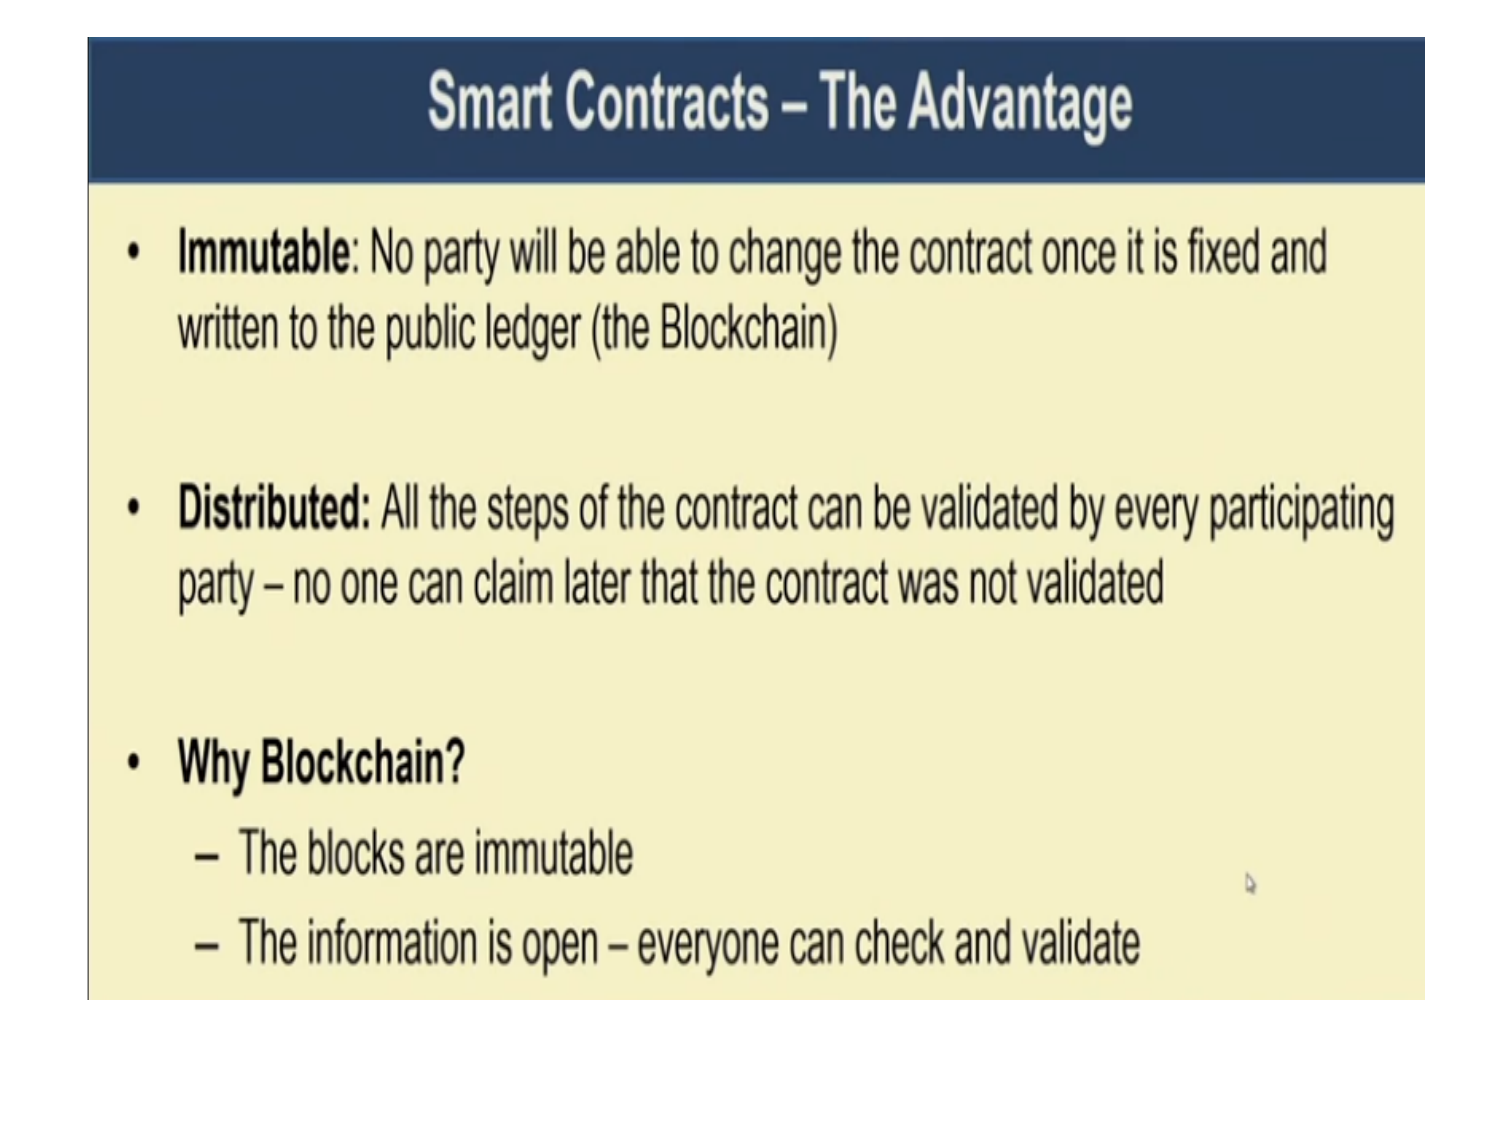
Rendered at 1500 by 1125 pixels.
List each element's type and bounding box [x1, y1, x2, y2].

picture [87, 37, 1426, 1001]
